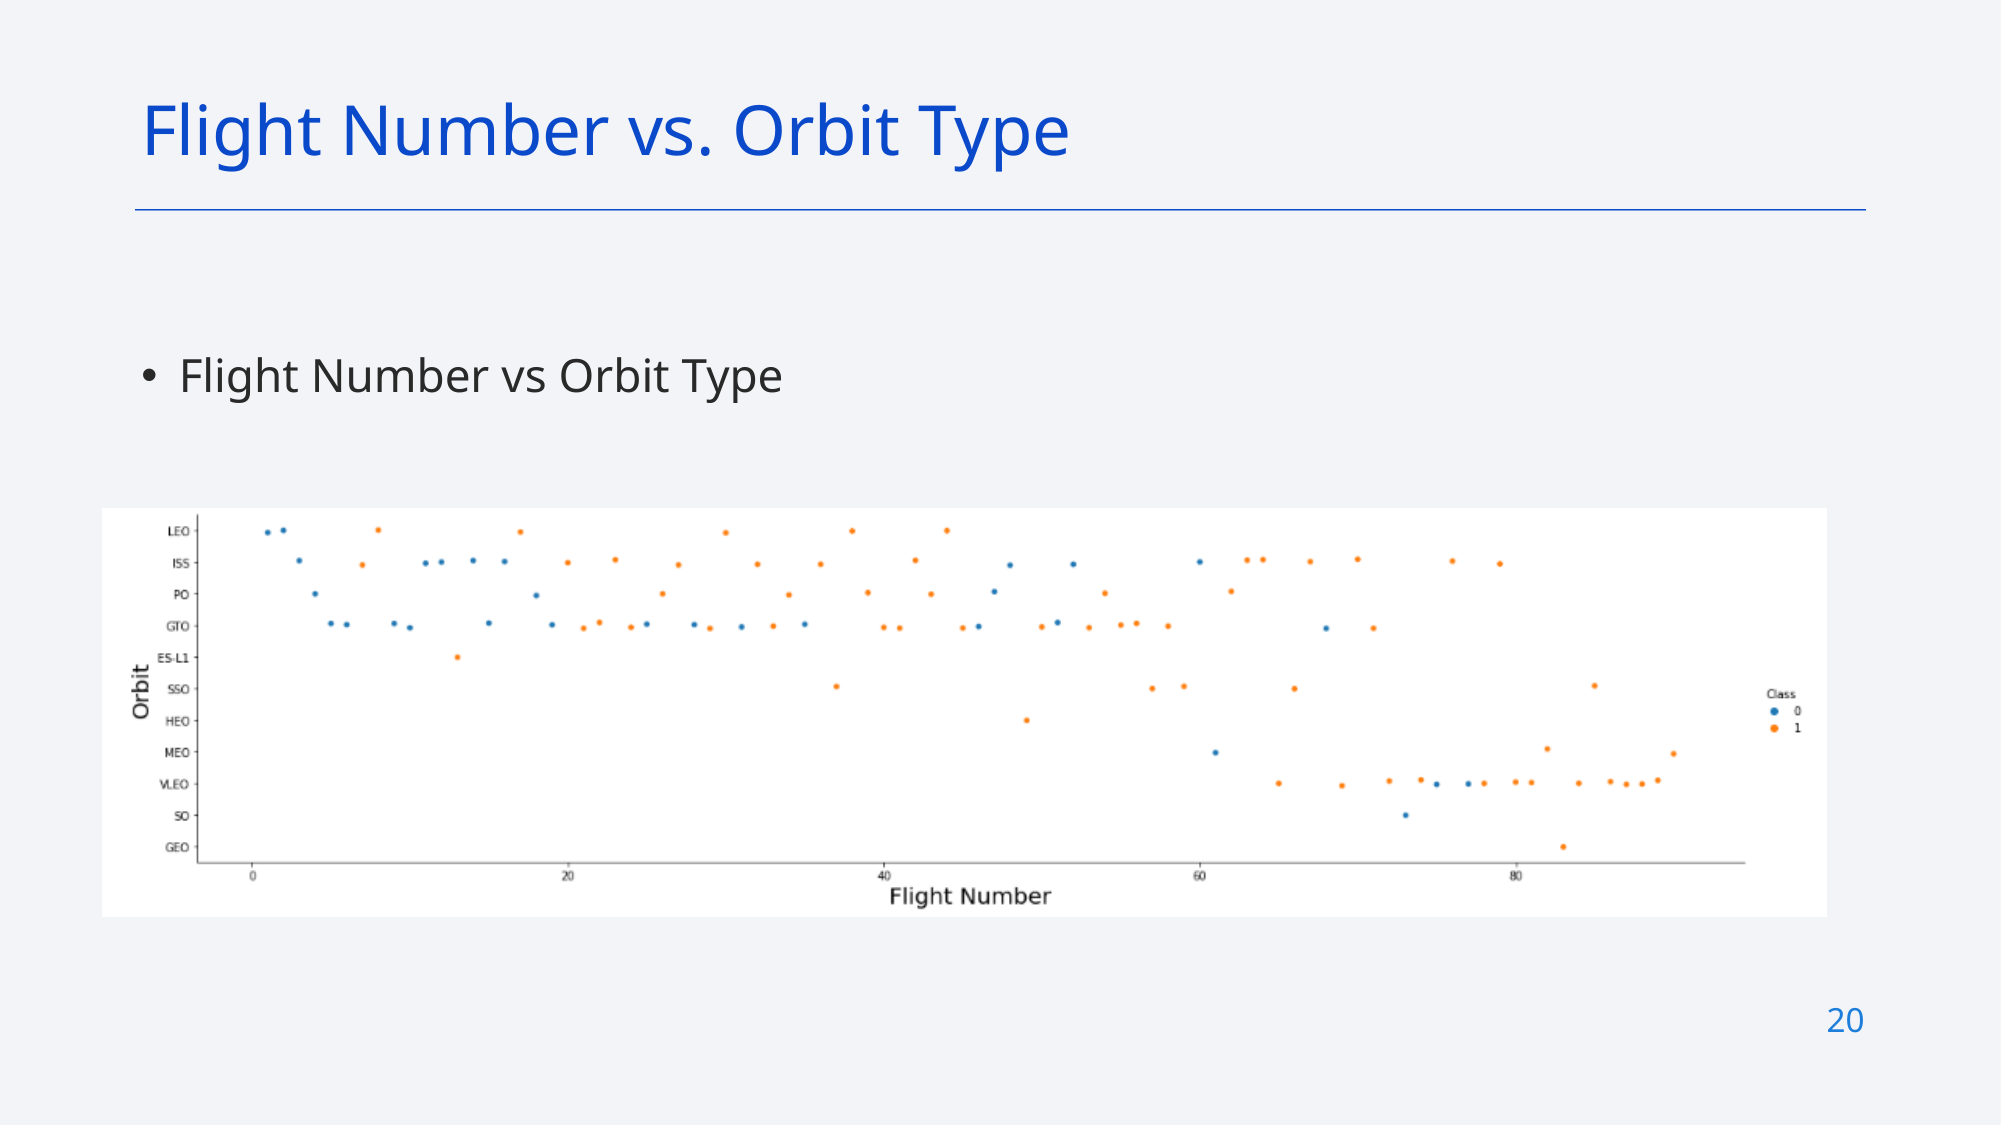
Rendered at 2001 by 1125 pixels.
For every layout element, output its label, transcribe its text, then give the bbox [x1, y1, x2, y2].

text_box Flight Number vs. Orbit Type [126, 88, 1852, 179]
picture [0, 0, 2001, 1125]
slide_number 20 [1429, 988, 1880, 1055]
list Flight Number vs Orbit Type [126, 339, 1415, 444]
